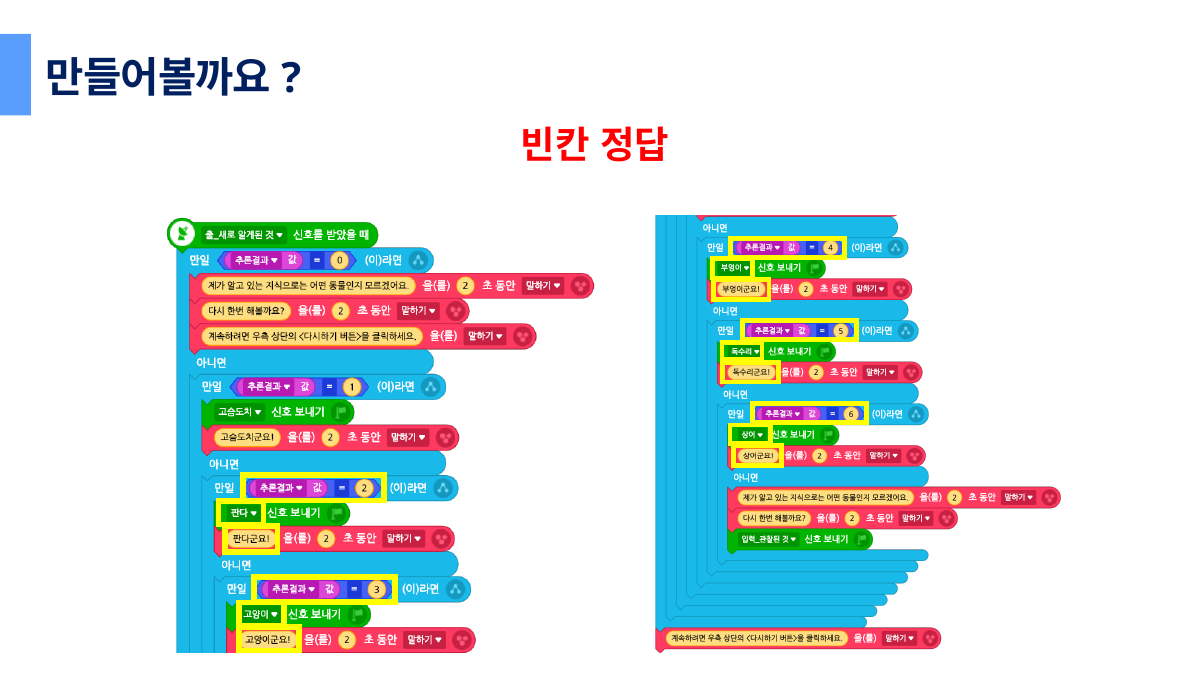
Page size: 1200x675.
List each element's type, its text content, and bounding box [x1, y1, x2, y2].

text_box [0, 33, 32, 116]
text_box 빈칸 정답 [131, 113, 1069, 174]
picture [166, 215, 608, 653]
text_box 만들어볼까요? [32, 43, 712, 109]
picture [647, 215, 1069, 653]
